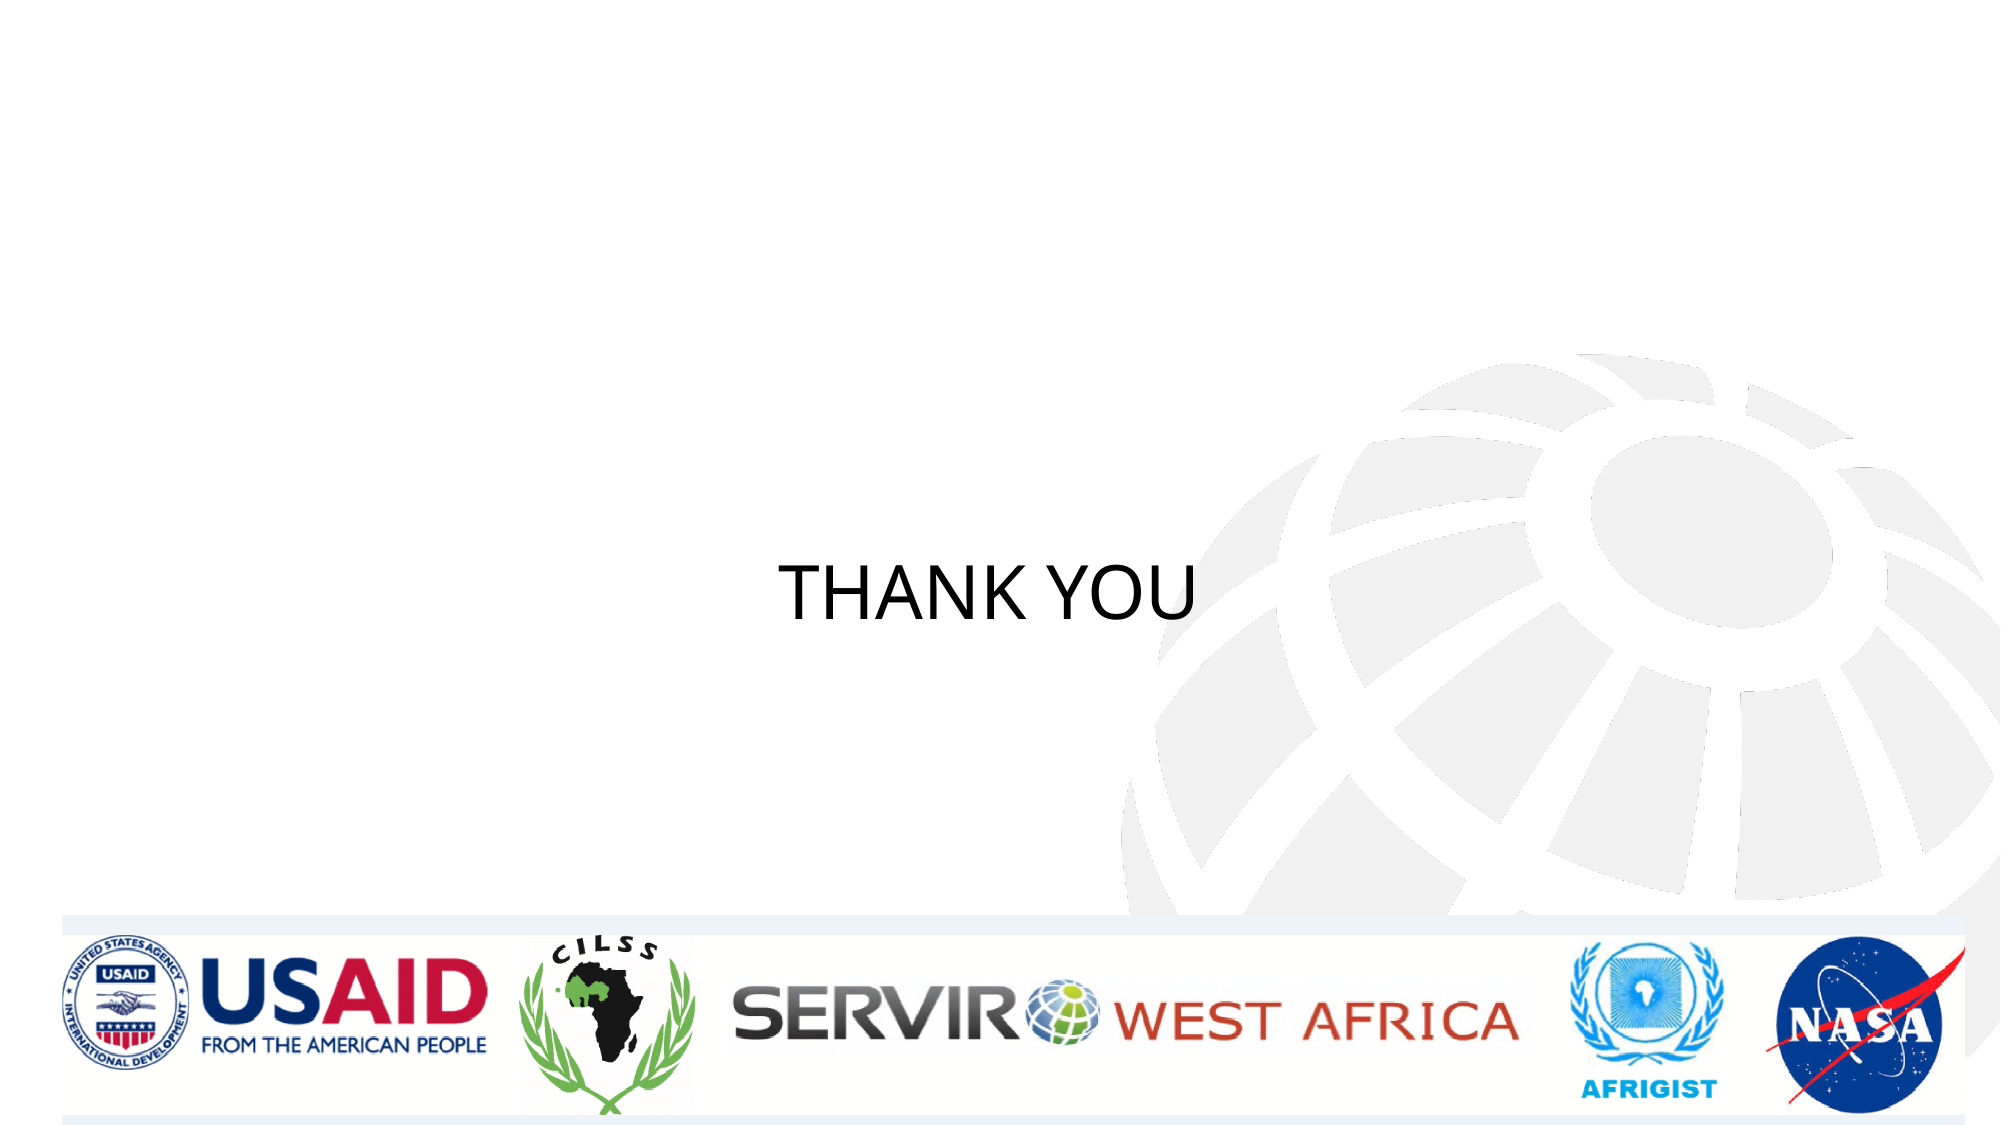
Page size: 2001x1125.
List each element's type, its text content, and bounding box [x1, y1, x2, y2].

picture [61, 322, 2001, 1125]
text_box THANK YOU [763, 537, 1216, 642]
